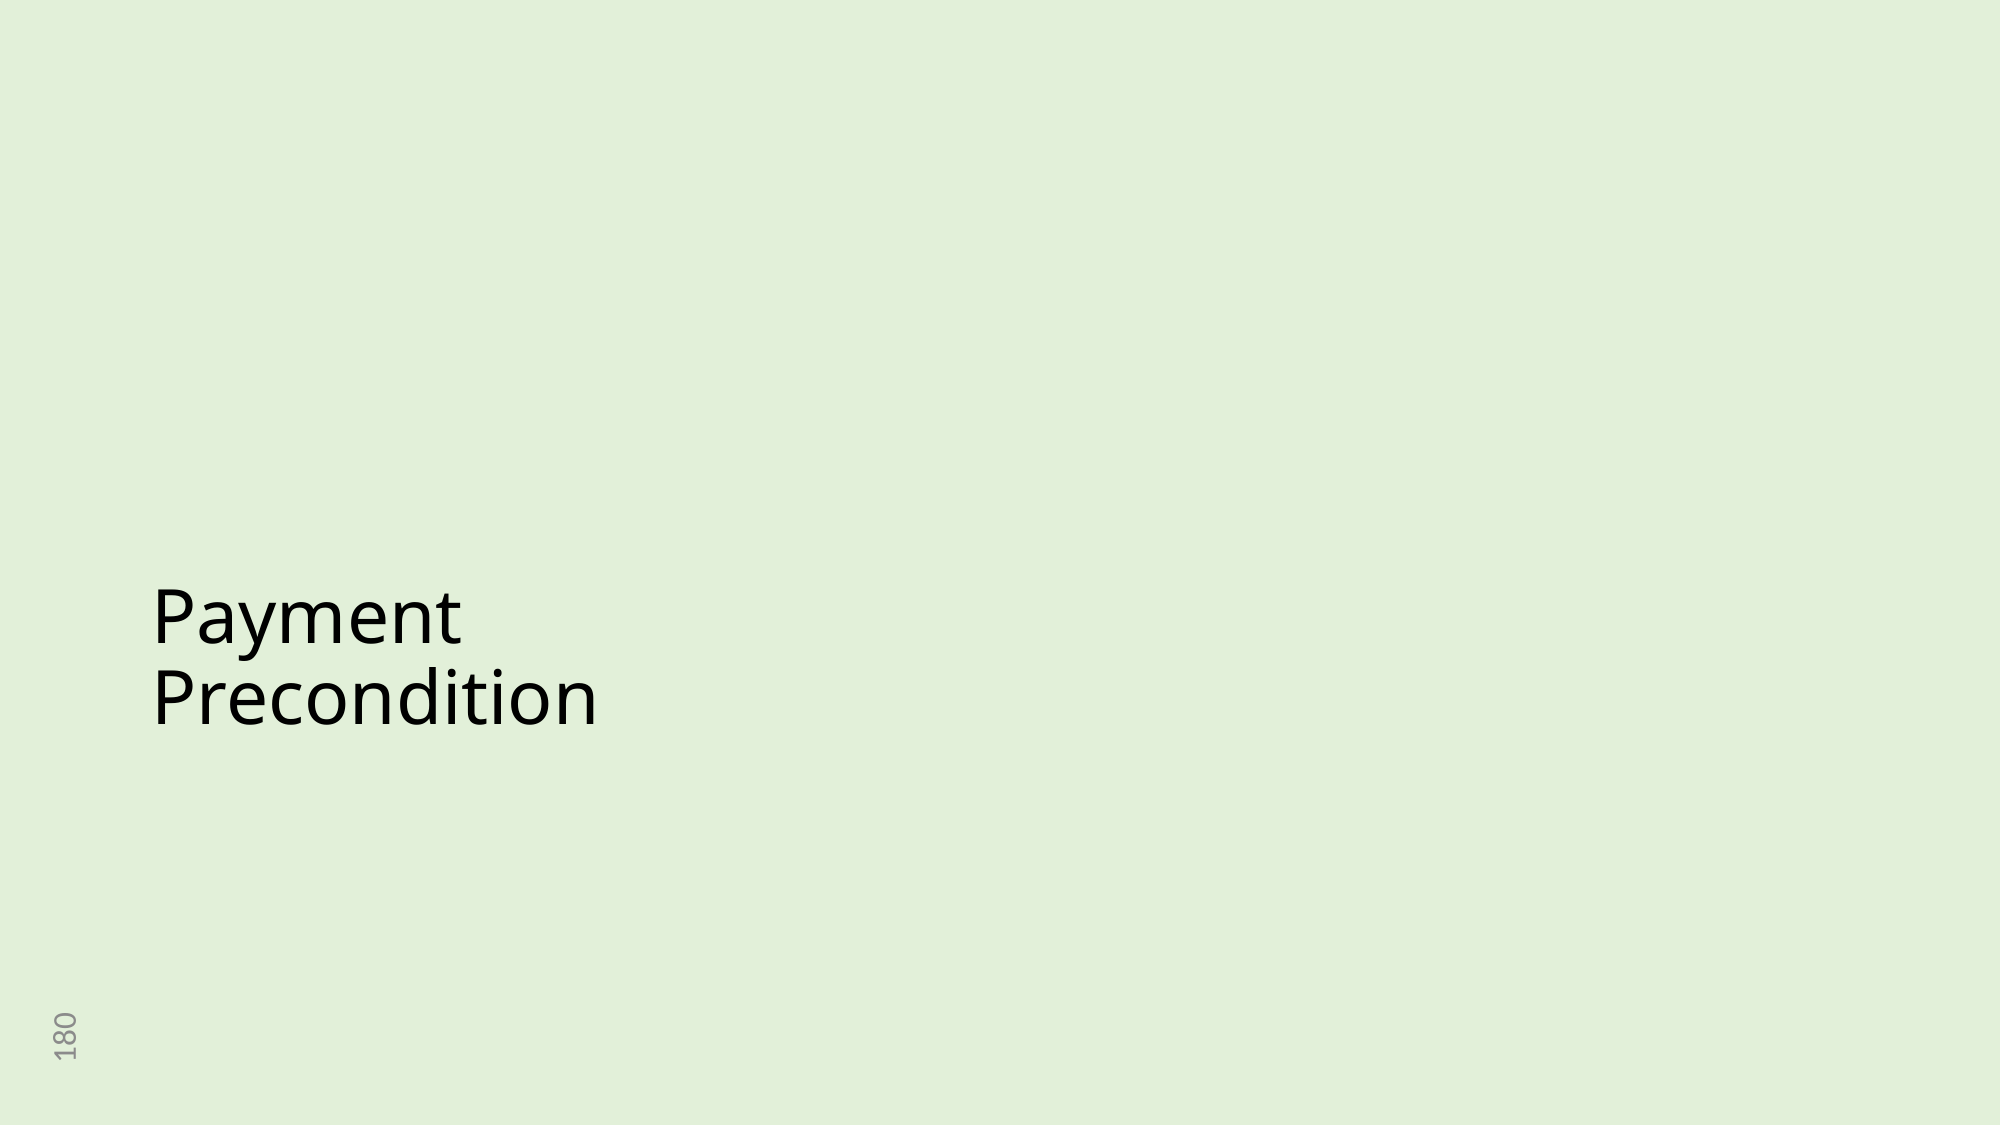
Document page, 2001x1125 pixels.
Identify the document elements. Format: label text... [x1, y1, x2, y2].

slide_number 180 [32, 969, 93, 1108]
title Payment Precondition [136, 280, 1862, 749]
